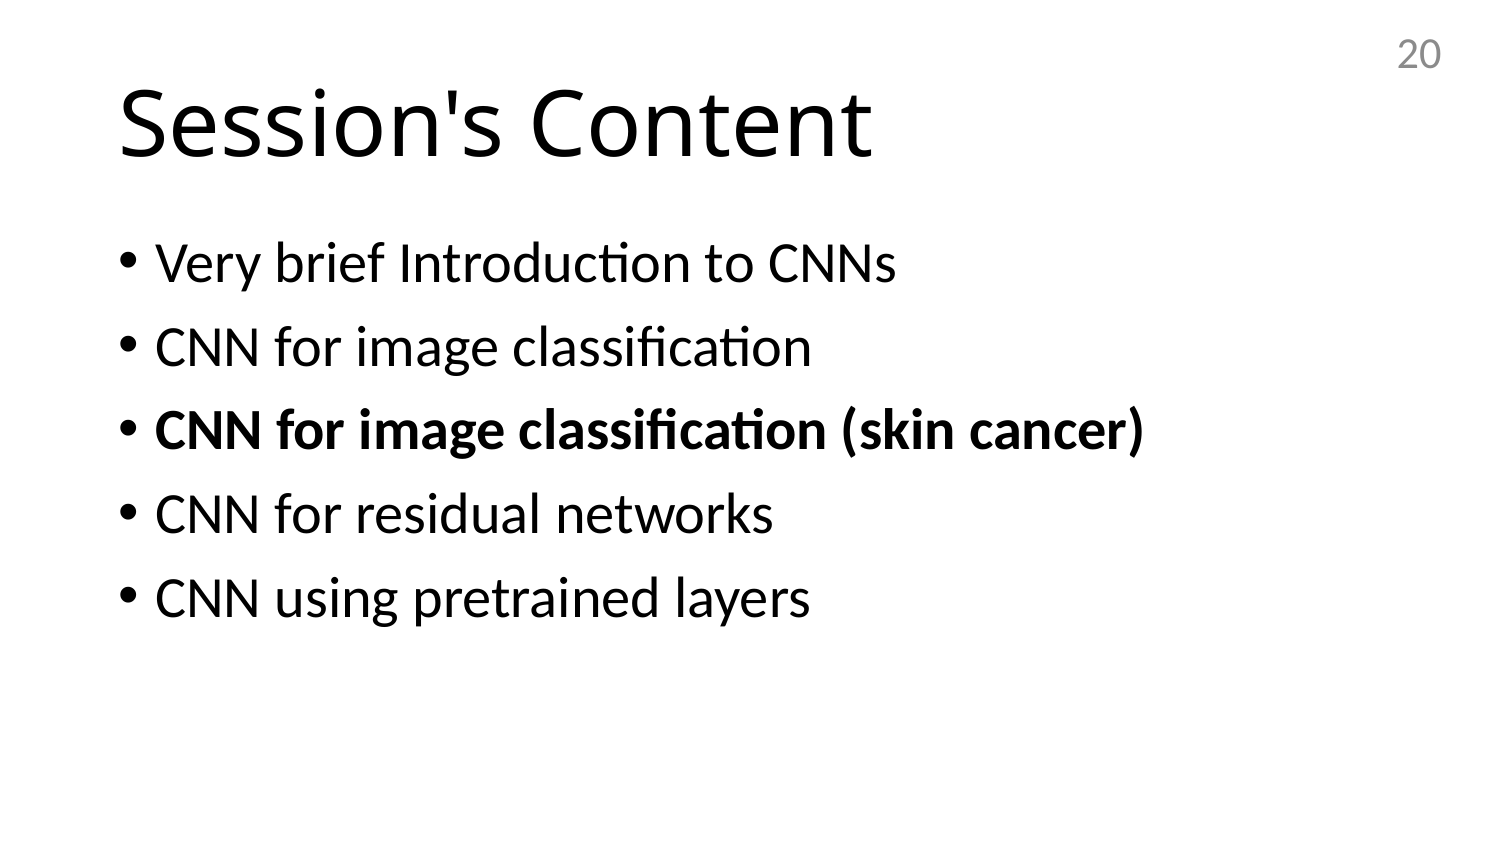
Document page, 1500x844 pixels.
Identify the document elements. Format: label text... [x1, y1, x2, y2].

title Session's Content [103, 44, 1397, 208]
slide_number 20 [1119, 28, 1457, 74]
list Very brief Introduction to CNNs CNN for image classification CNN for image classification (skin cancer) CNN for residual networks CNN using pretrained layers [103, 224, 1428, 748]
